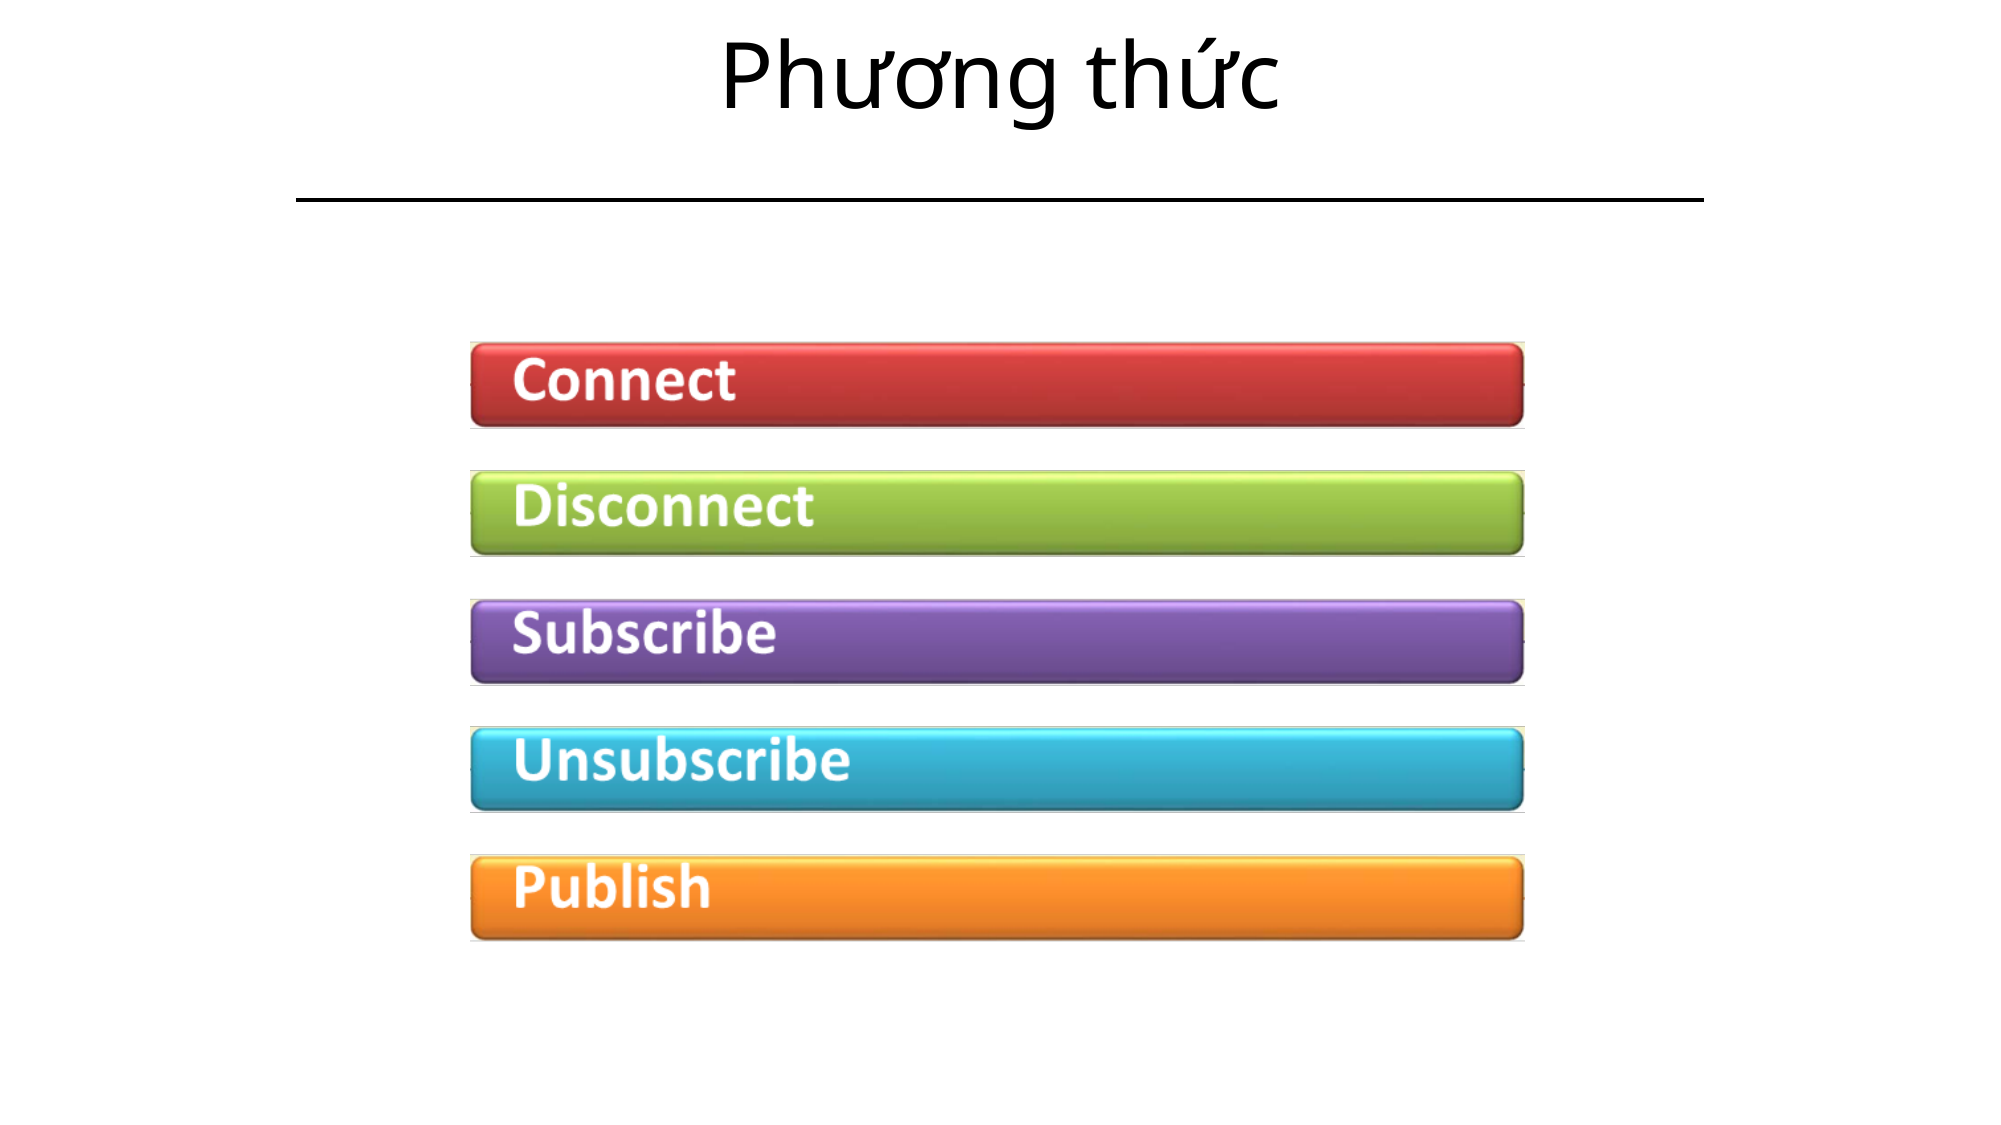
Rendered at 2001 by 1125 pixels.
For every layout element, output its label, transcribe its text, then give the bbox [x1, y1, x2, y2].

picture [470, 317, 1525, 965]
title Phương thức [249, 10, 1750, 148]
